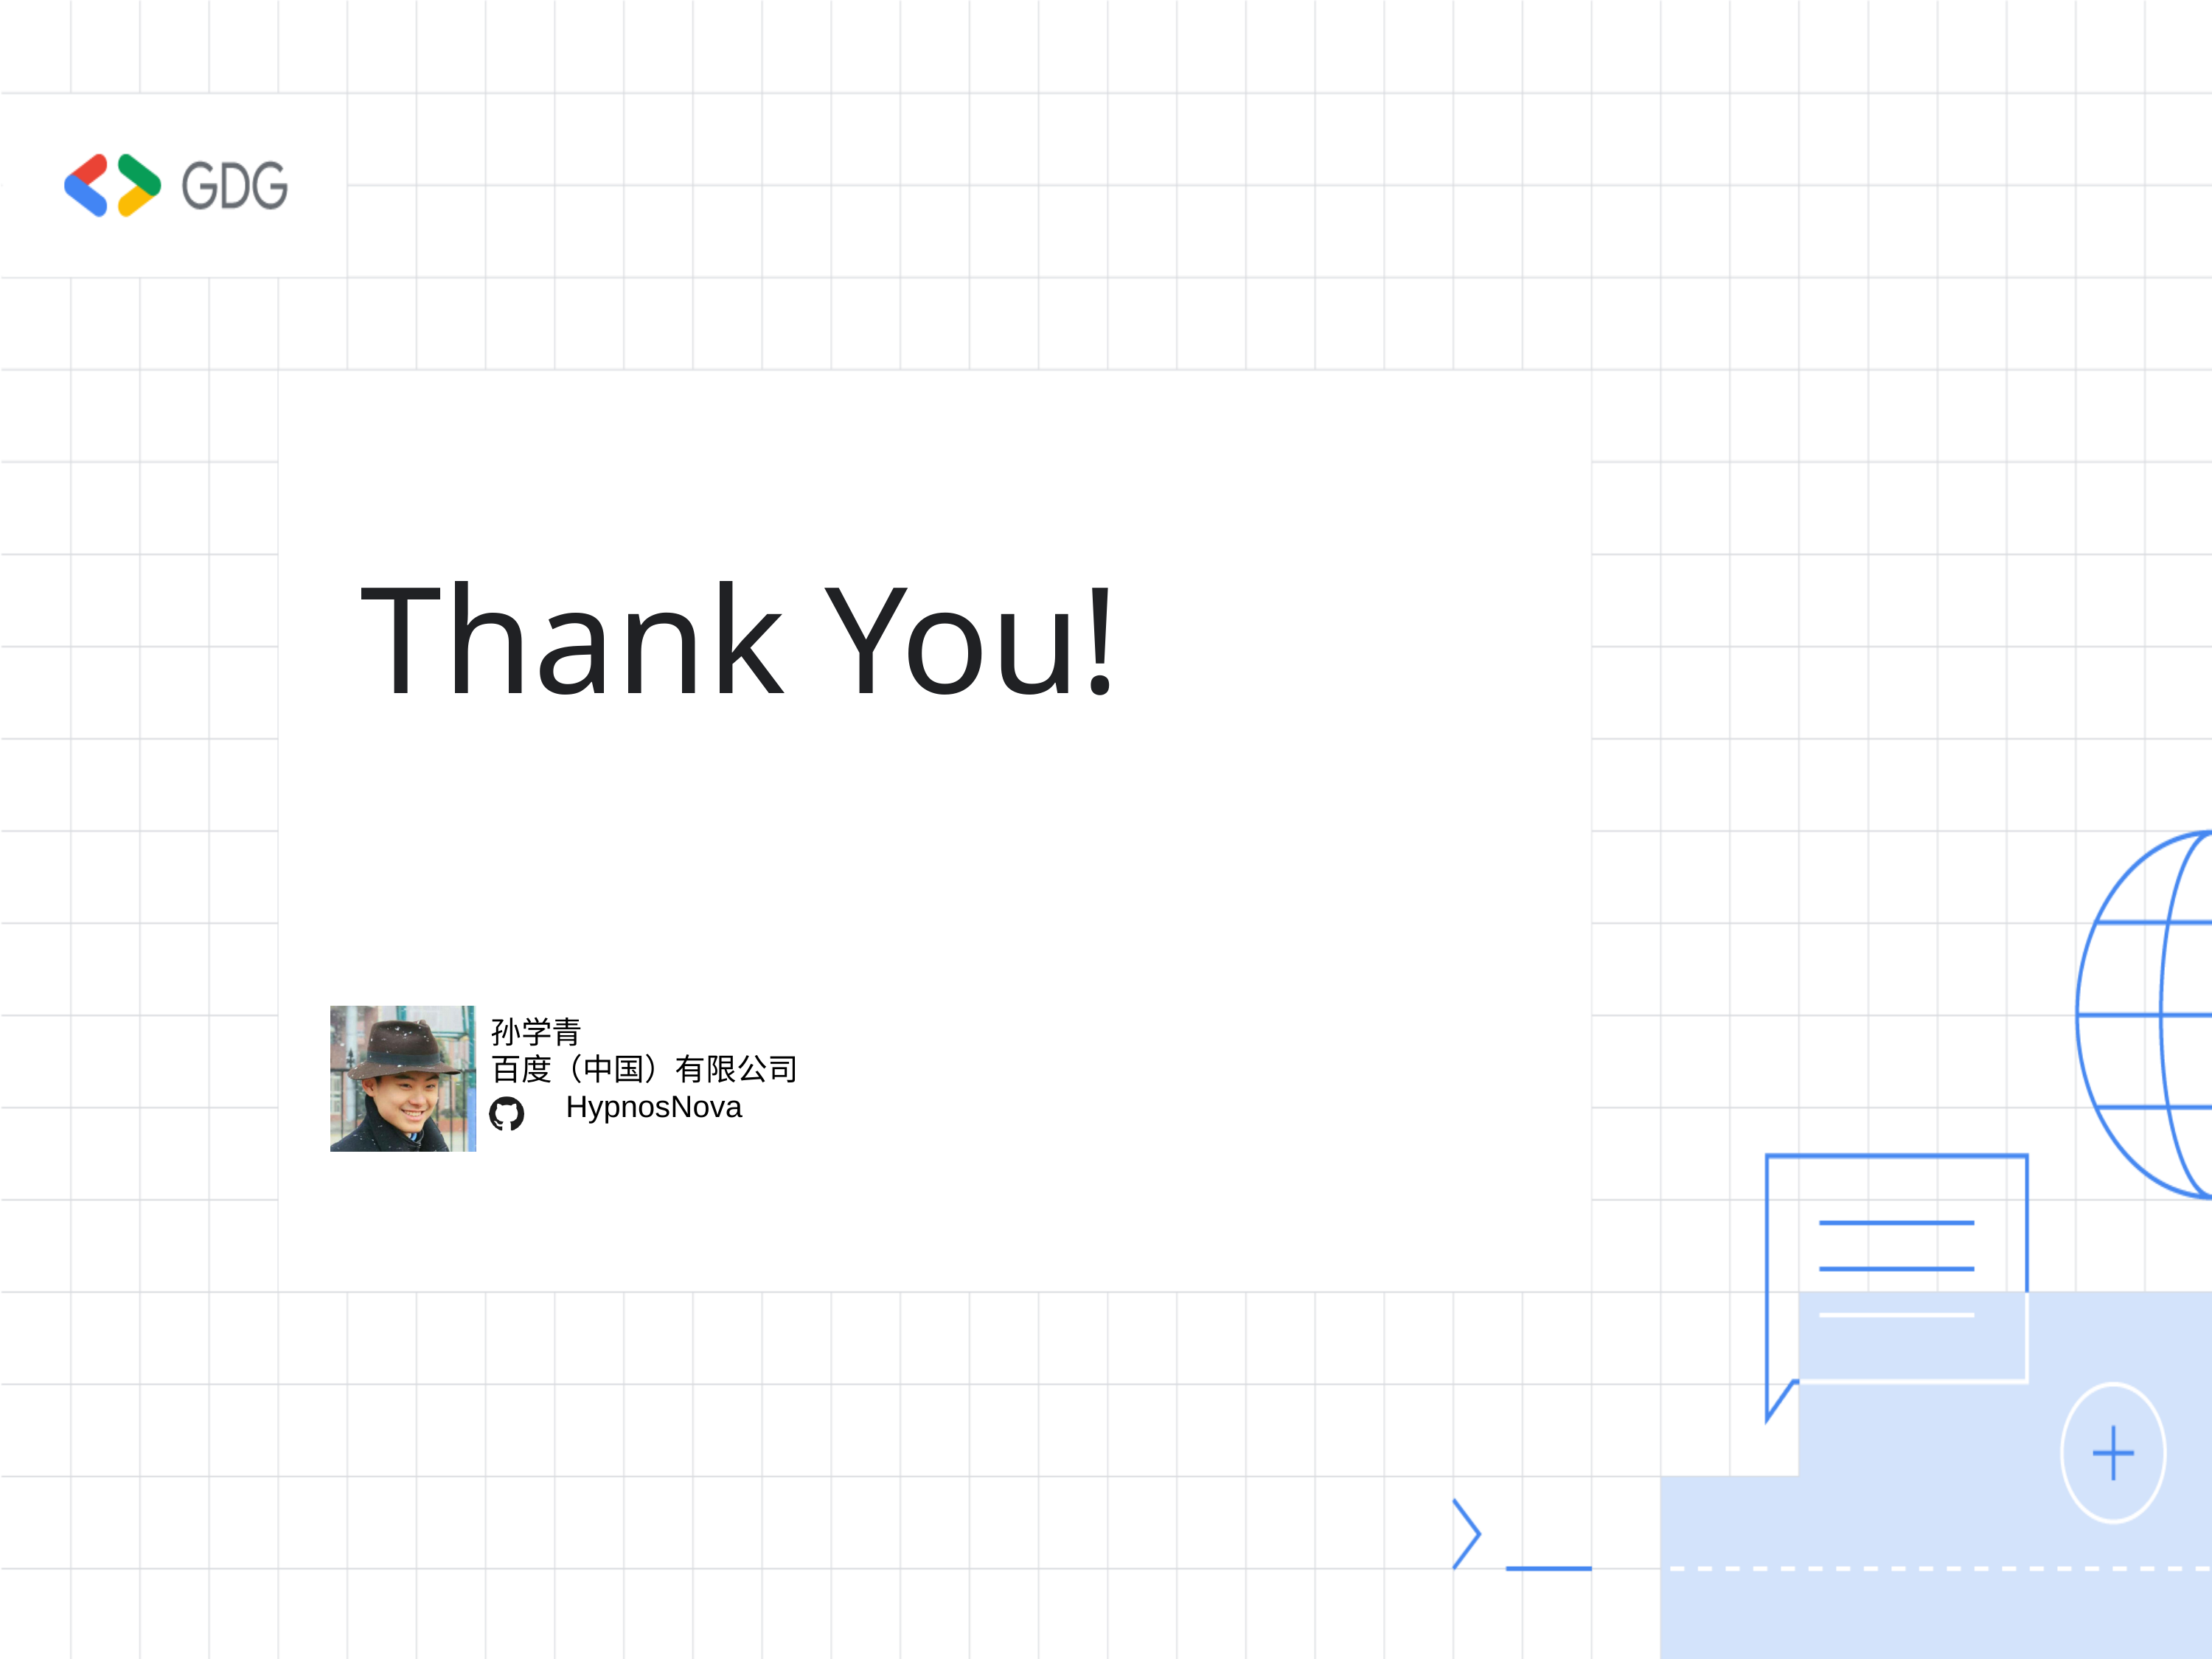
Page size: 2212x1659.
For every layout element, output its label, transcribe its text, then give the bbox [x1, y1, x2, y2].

picture [0, 0, 2212, 1659]
text_box 孙学青 百度（中国）有限公司 HypnosNova [482, 1004, 862, 1187]
title Thank You! [352, 538, 1467, 851]
